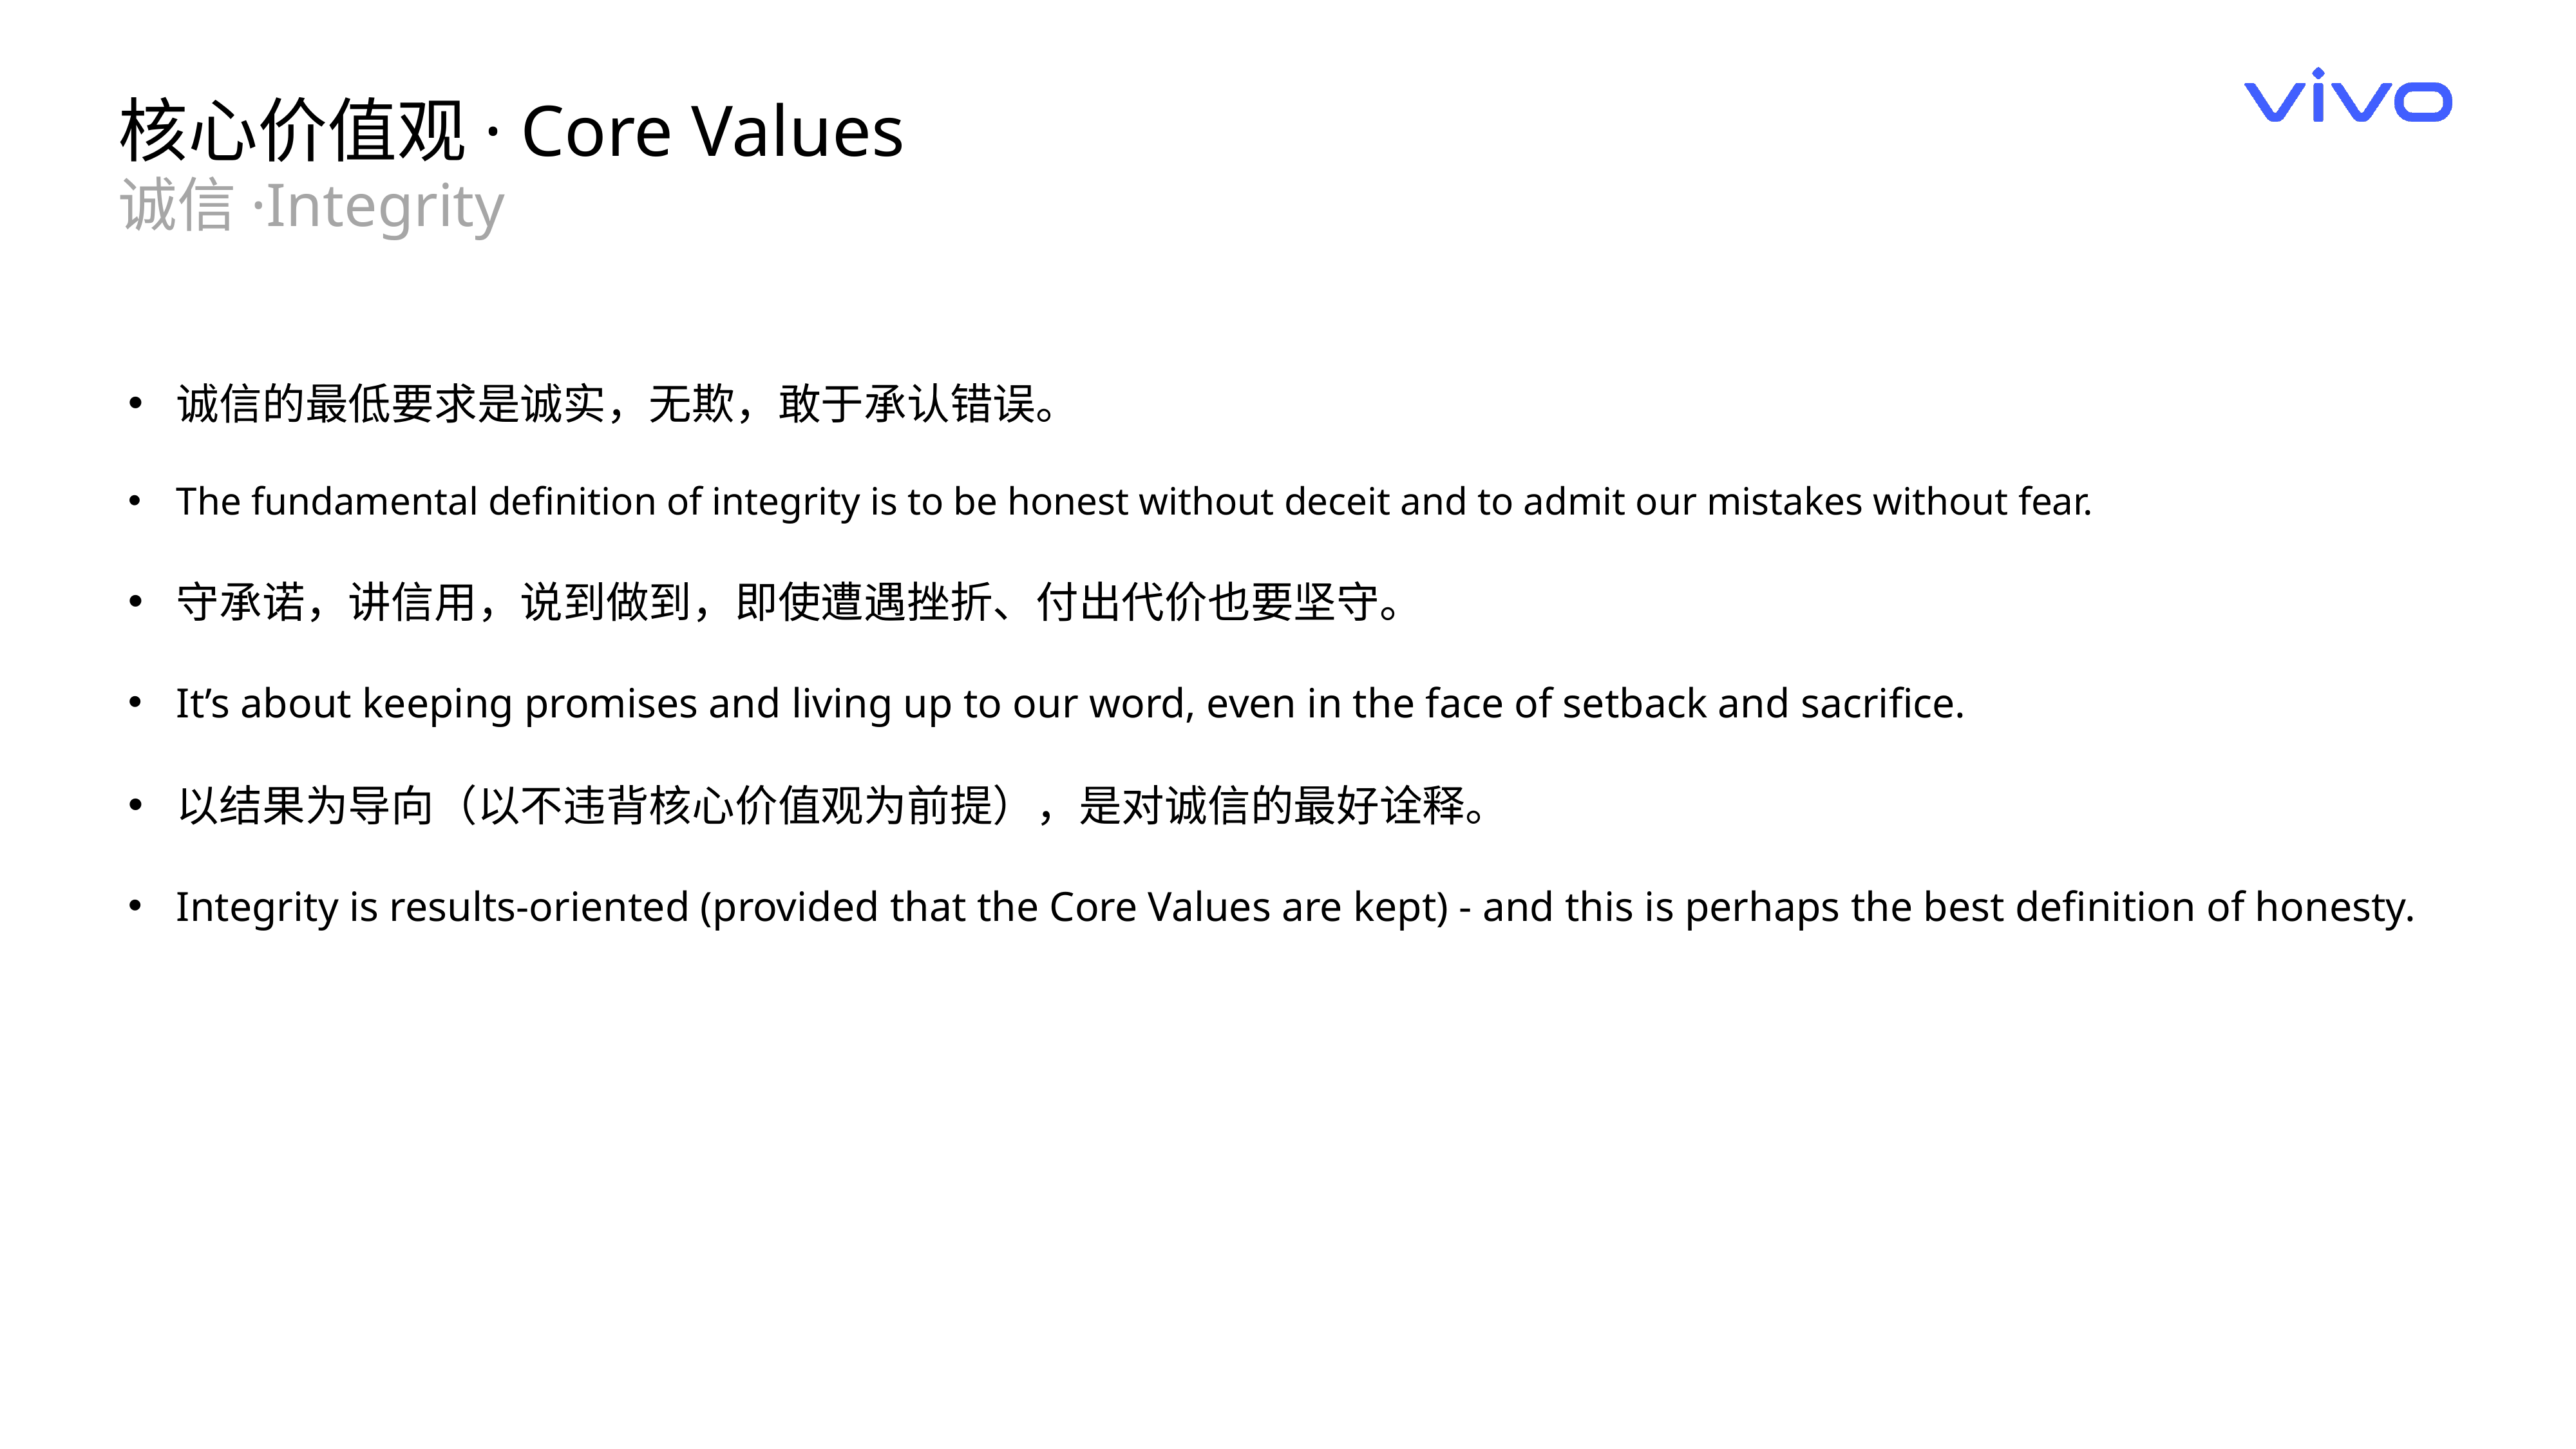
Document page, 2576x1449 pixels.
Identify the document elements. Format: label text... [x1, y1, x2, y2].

list 诚信·Integrity [118, 156, 2061, 214]
list 核心价值观· Core Values [118, 59, 2061, 156]
picture [2244, 67, 2452, 122]
list 诚信的最低要求是诚实，无欺，敢于承认错误。 The fundamental definition of integrity is to be honest without deceit and to admit our mistakes without fear. 守承诺，讲信用，说到做到，即使遭遇挫折、付出代价也要坚守。 It’s about keeping promises and living up to our word, even in the face of setback and sacrifice. 以结果为导向（以不违背核心价值观为前提），是对诚信的最好诠释。 Integrity is results-oriented (provided that the Core Values are kept) - and this is perhaps the best definition of honesty. [118, 345, 2450, 976]
